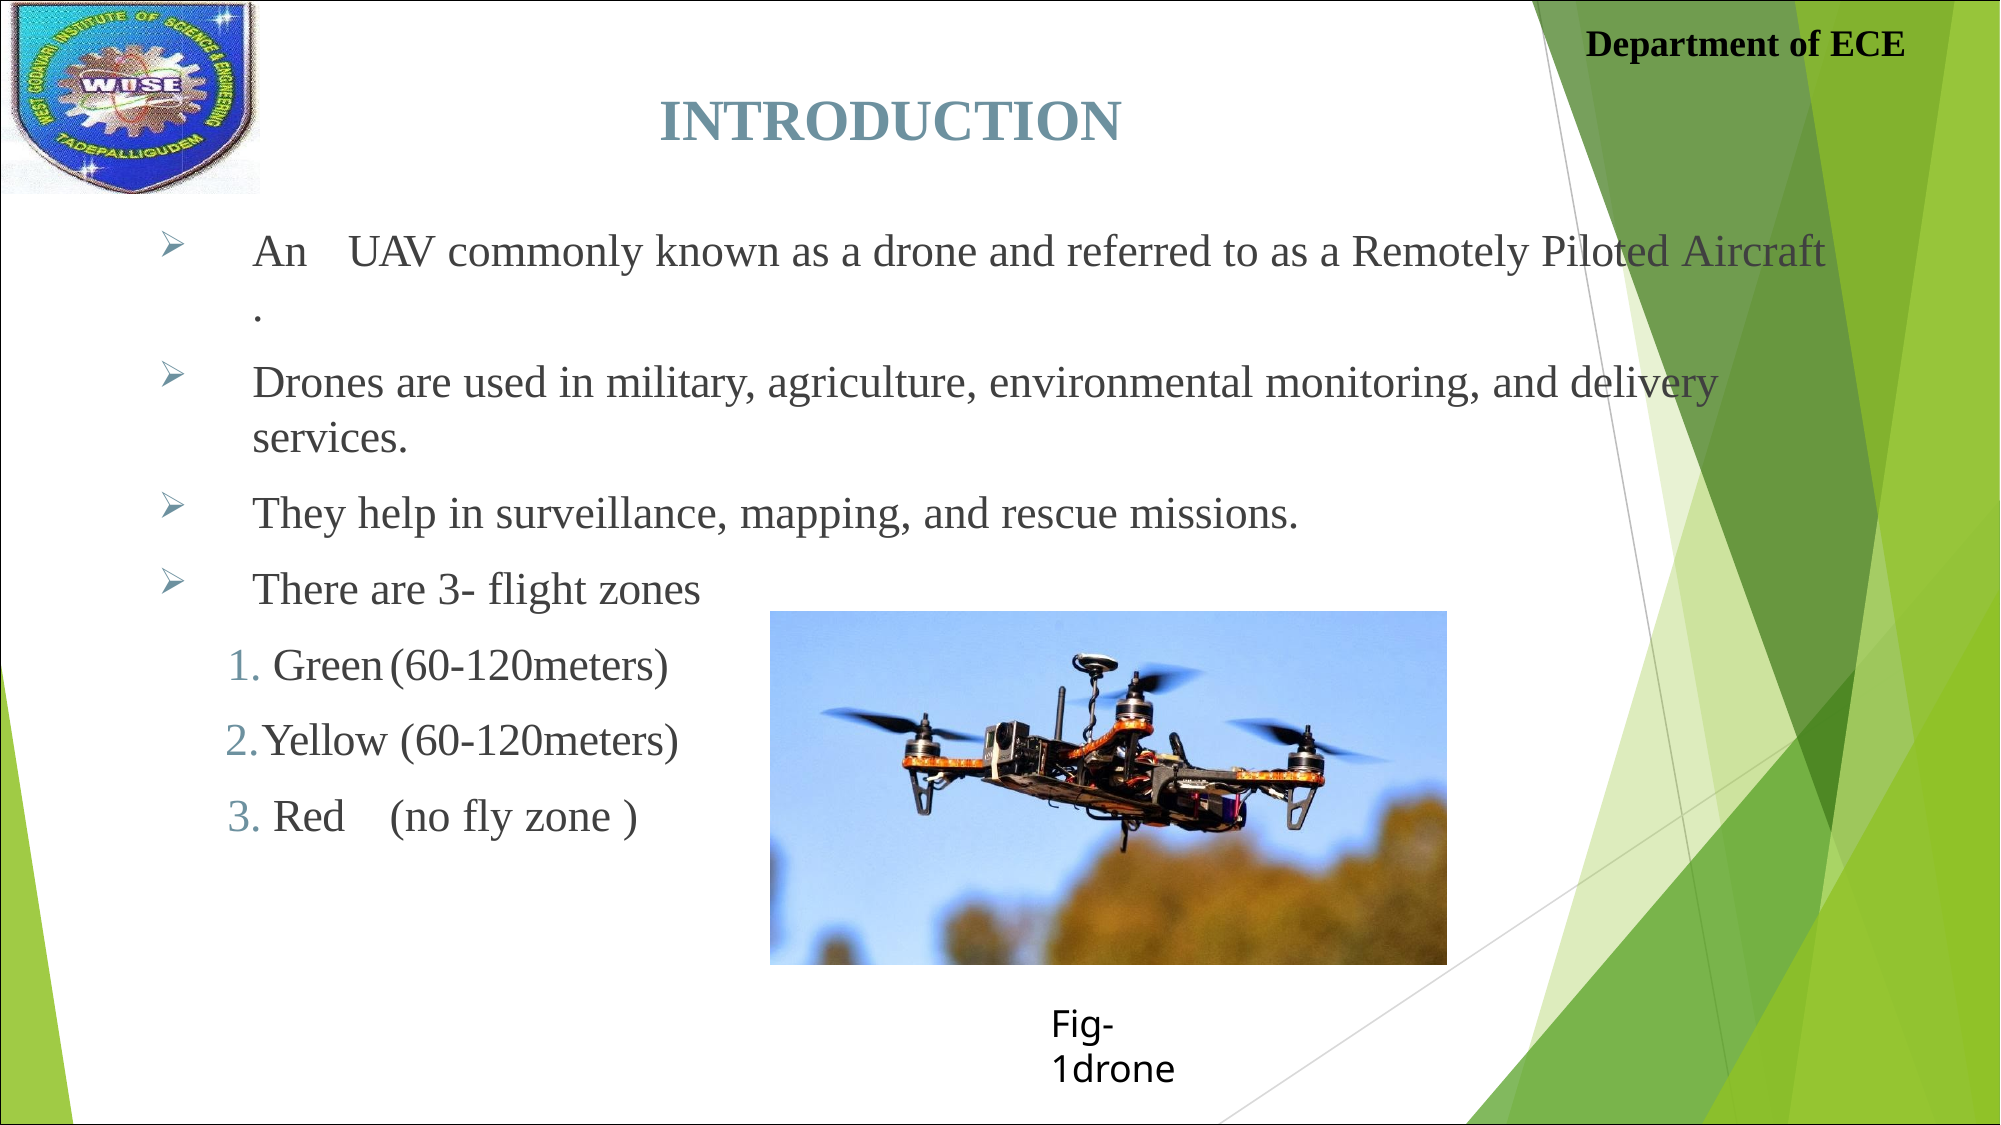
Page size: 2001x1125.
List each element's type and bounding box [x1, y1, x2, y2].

picture [770, 611, 1447, 965]
text_box [0, 0, 2000, 1125]
picture [0, 1, 260, 194]
